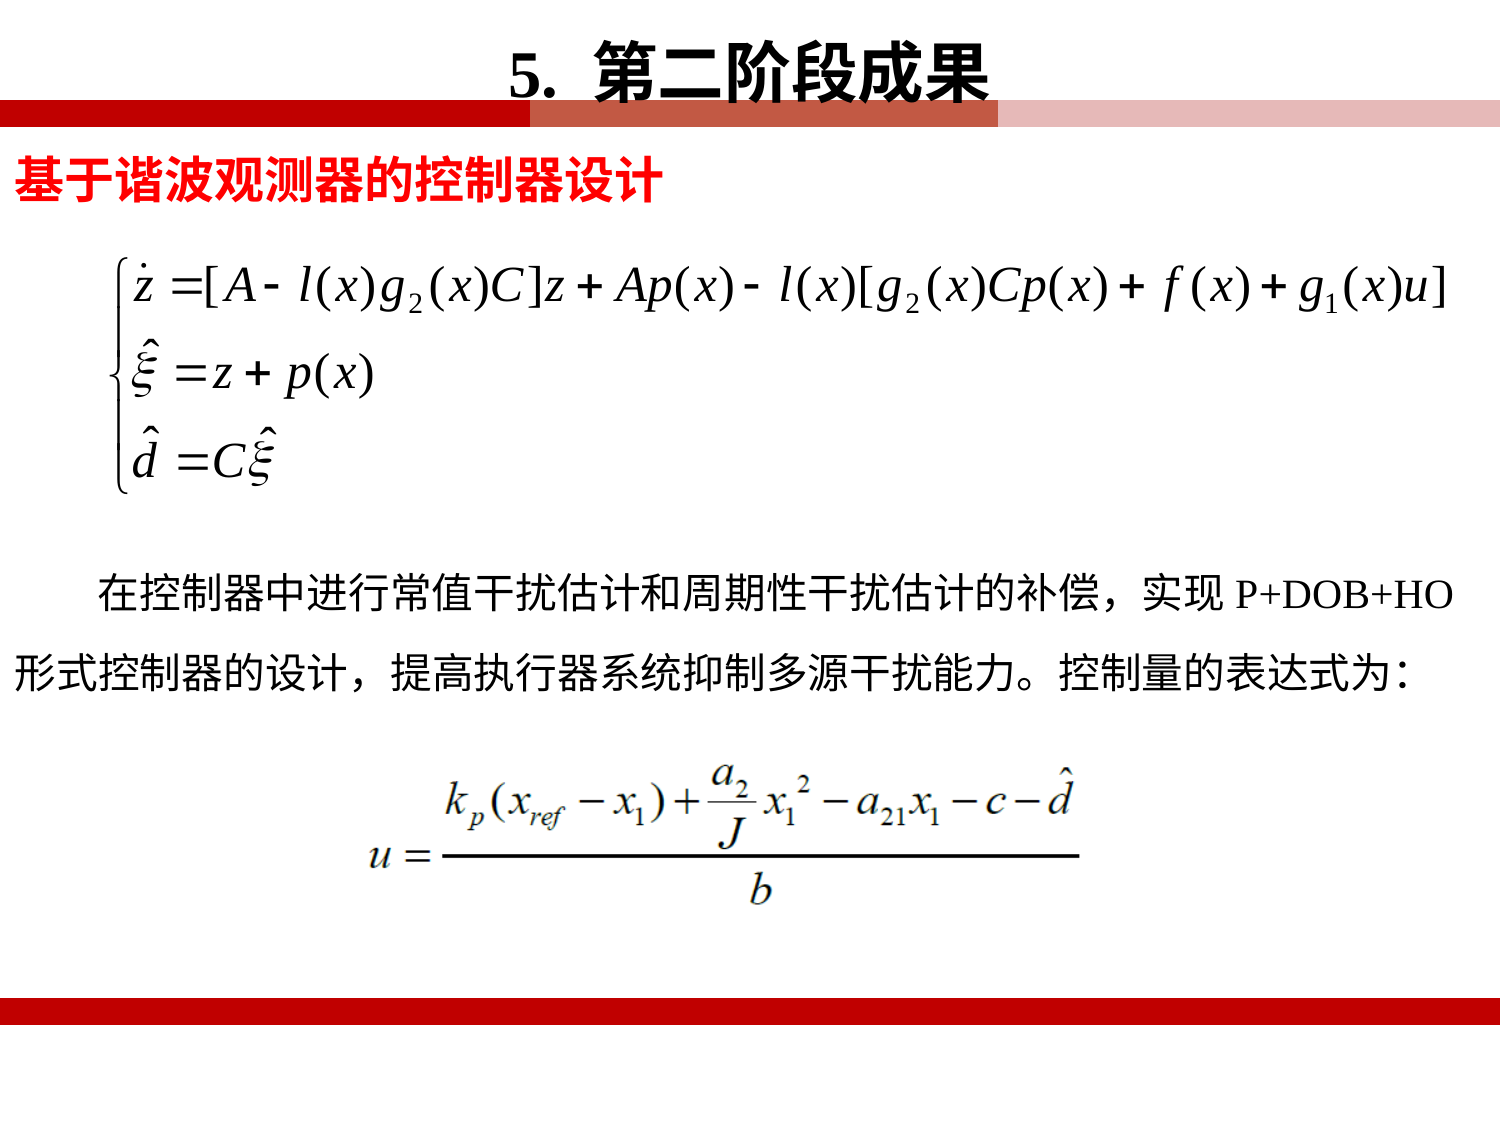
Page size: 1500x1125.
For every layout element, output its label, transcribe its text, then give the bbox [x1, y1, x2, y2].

text_box 在控制器中进行常值干扰估计和周期性干扰估计的补偿，实现P+DOB+HO形式控制器的设计，提高执行器系统抑制多源干扰能力。控制量的表达式为： [0, 529, 1500, 705]
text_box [98, 249, 1453, 504]
text_box 5. 第二阶段成果 [0, 0, 1500, 111]
picture [351, 741, 1102, 926]
text_box 基于谐波观测器的控制器设计 [0, 118, 1500, 217]
